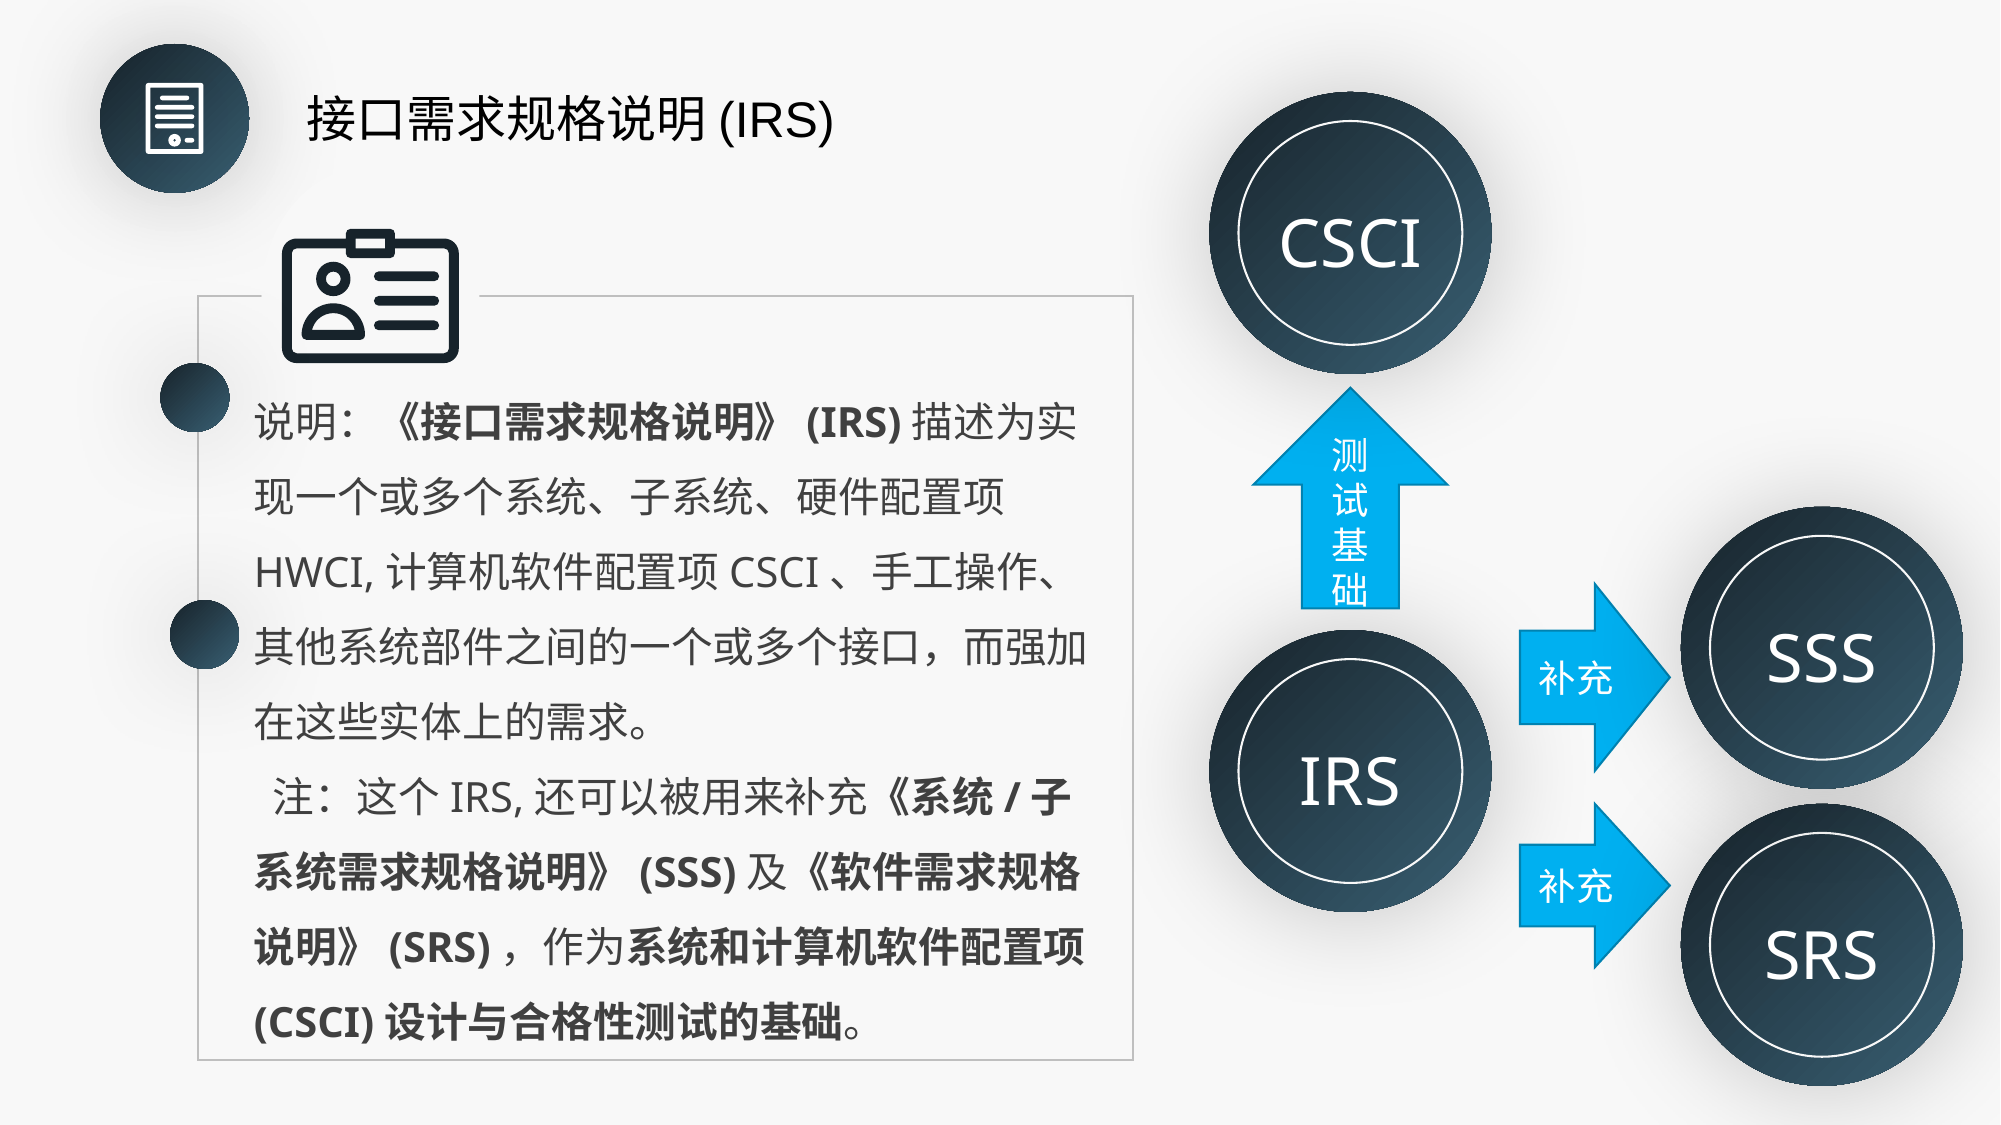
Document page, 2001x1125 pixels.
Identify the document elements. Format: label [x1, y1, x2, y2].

text_box [160, 166, 1134, 1060]
text_box [1209, 91, 1963, 1086]
text_box [100, 43, 847, 193]
